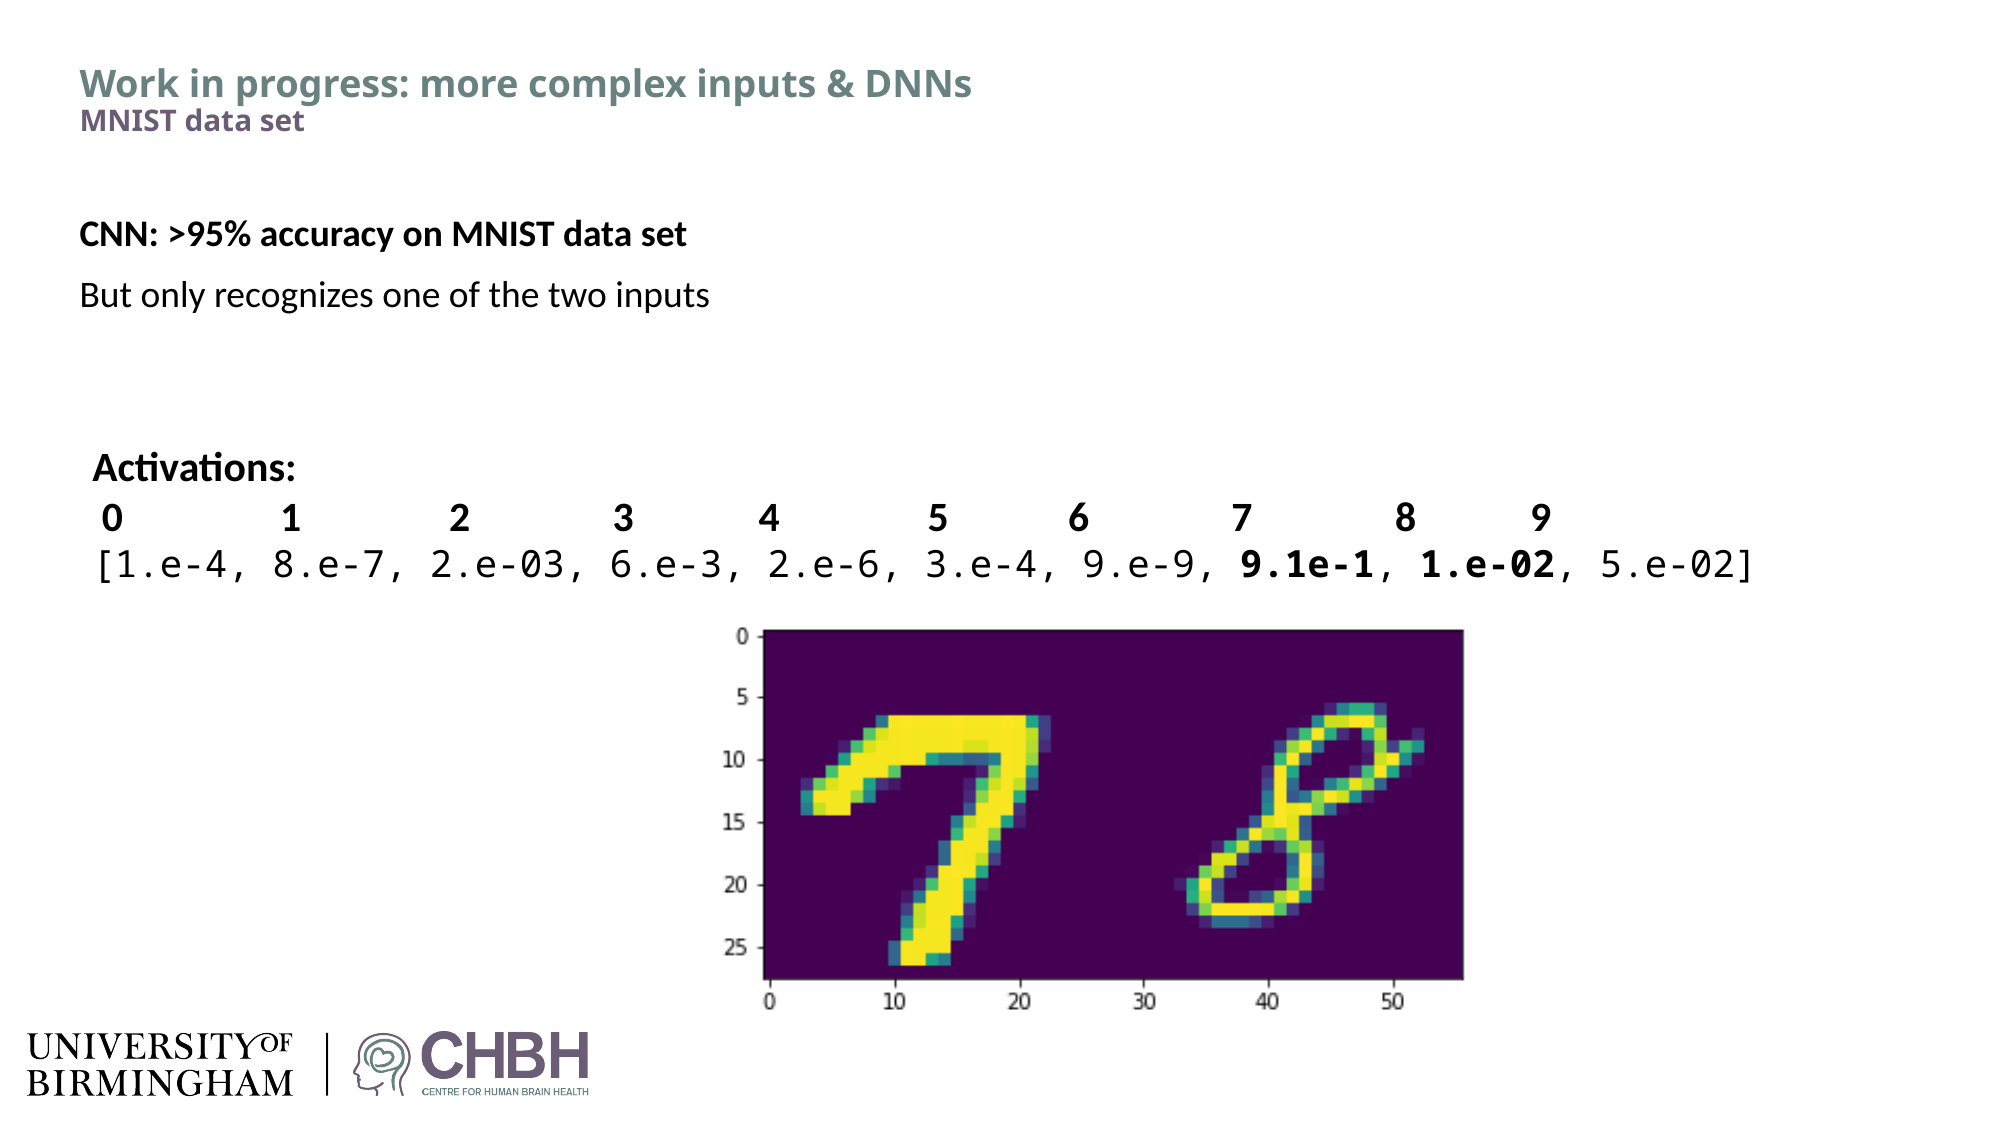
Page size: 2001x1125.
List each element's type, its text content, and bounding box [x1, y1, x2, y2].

text_box Activations: 0 1 2 3 4 5 6 7 8 9 [1.e-4, 8.e-7, 2.e-03, 6.e-3, 2.e-6, 3.e-4, 9.e-9, 9.1e-1, 1.e-02, 5.e-02] [77, 432, 1845, 593]
list CNN: >95% accuracy on MNIST data set But only recognizes one of the two inputs [64, 206, 1864, 982]
title Work in progress: more complex inputs & DNNs MNIST data set [64, 57, 1891, 146]
picture [0, 505, 1552, 1125]
